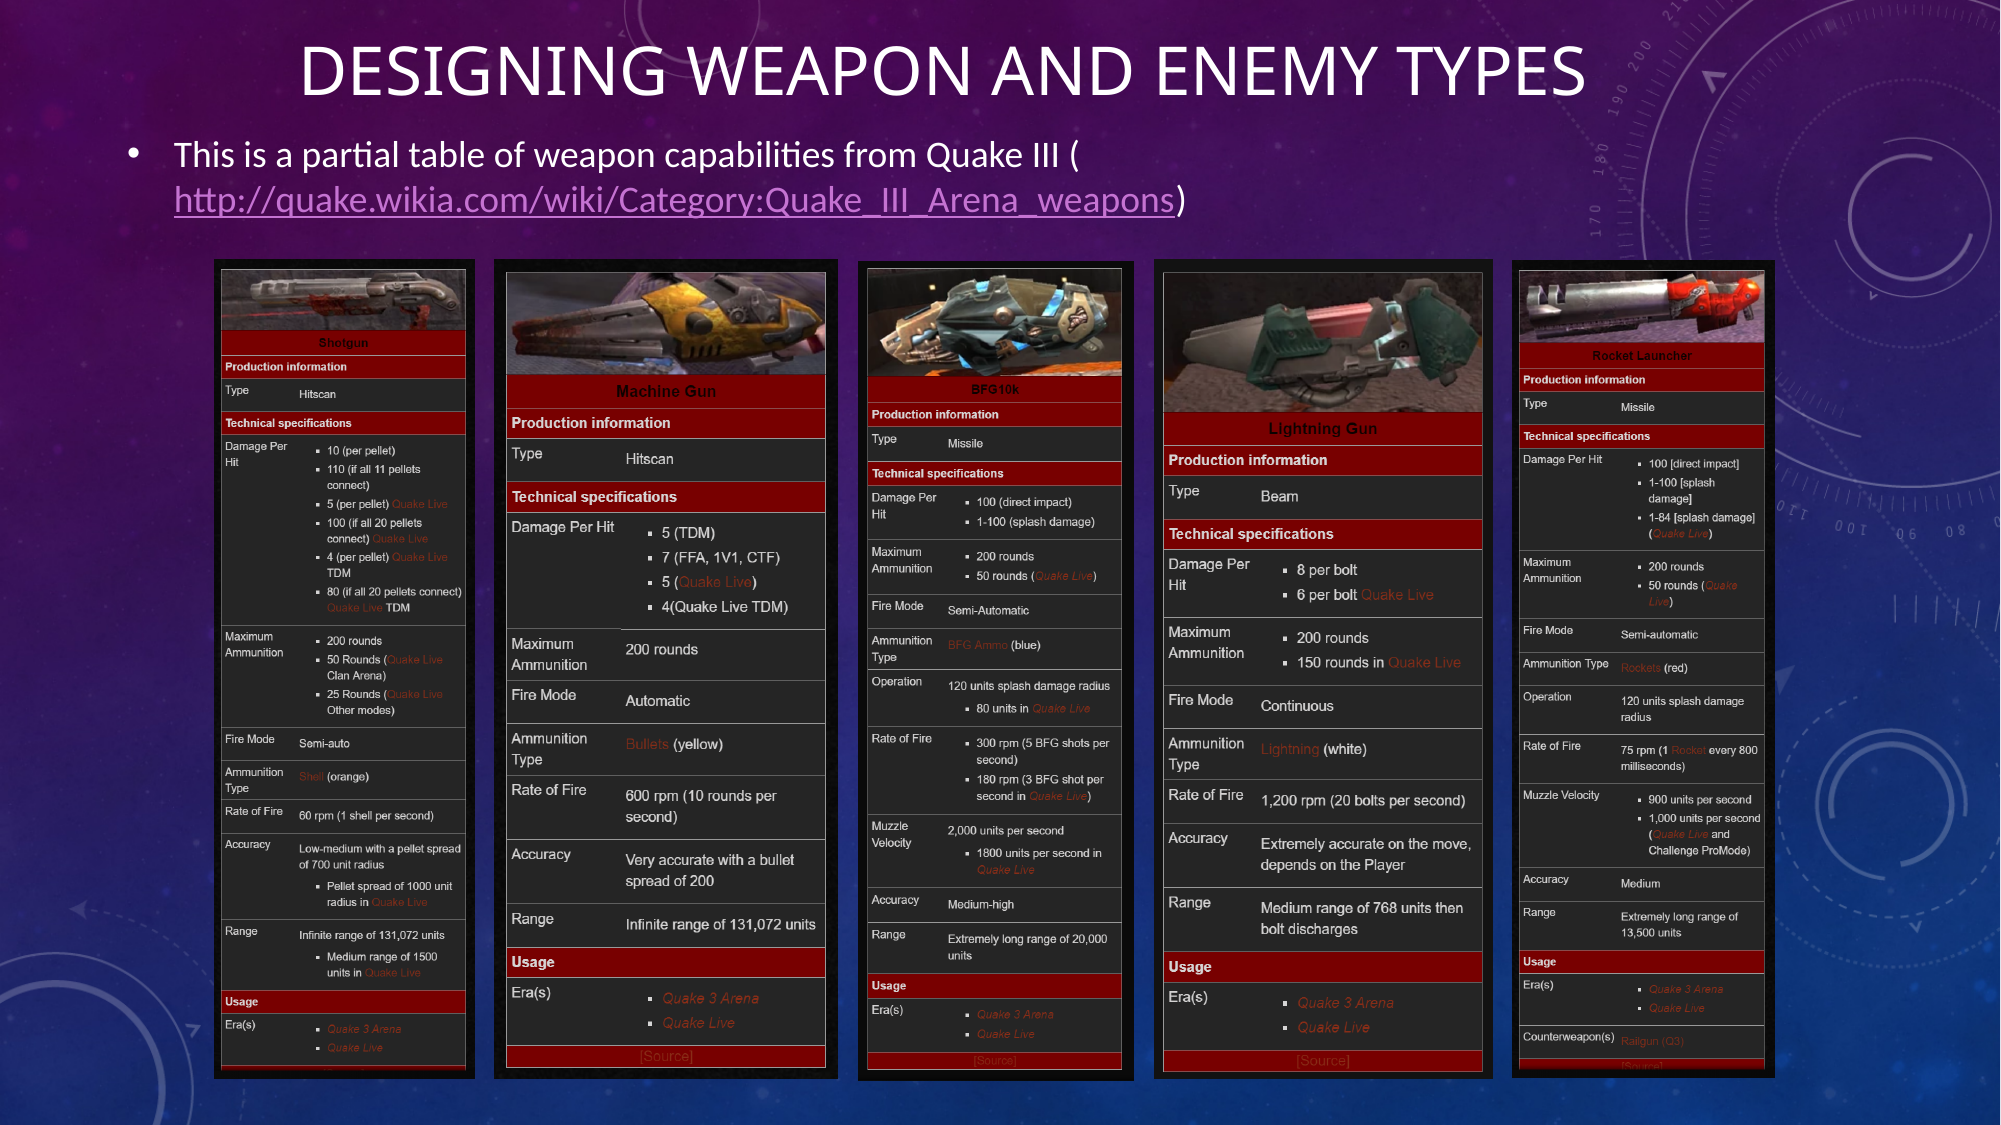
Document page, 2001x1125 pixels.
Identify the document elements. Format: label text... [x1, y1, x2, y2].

picture [0, 0, 2001, 1125]
list This is a partial table of weapon capabilities from Quake III (http://quake.wikia.com/wiki/Category:Quake_III_Arena_weapons) [112, 111, 1775, 240]
title Designing Weapon and Enemy Types [112, 19, 1775, 111]
